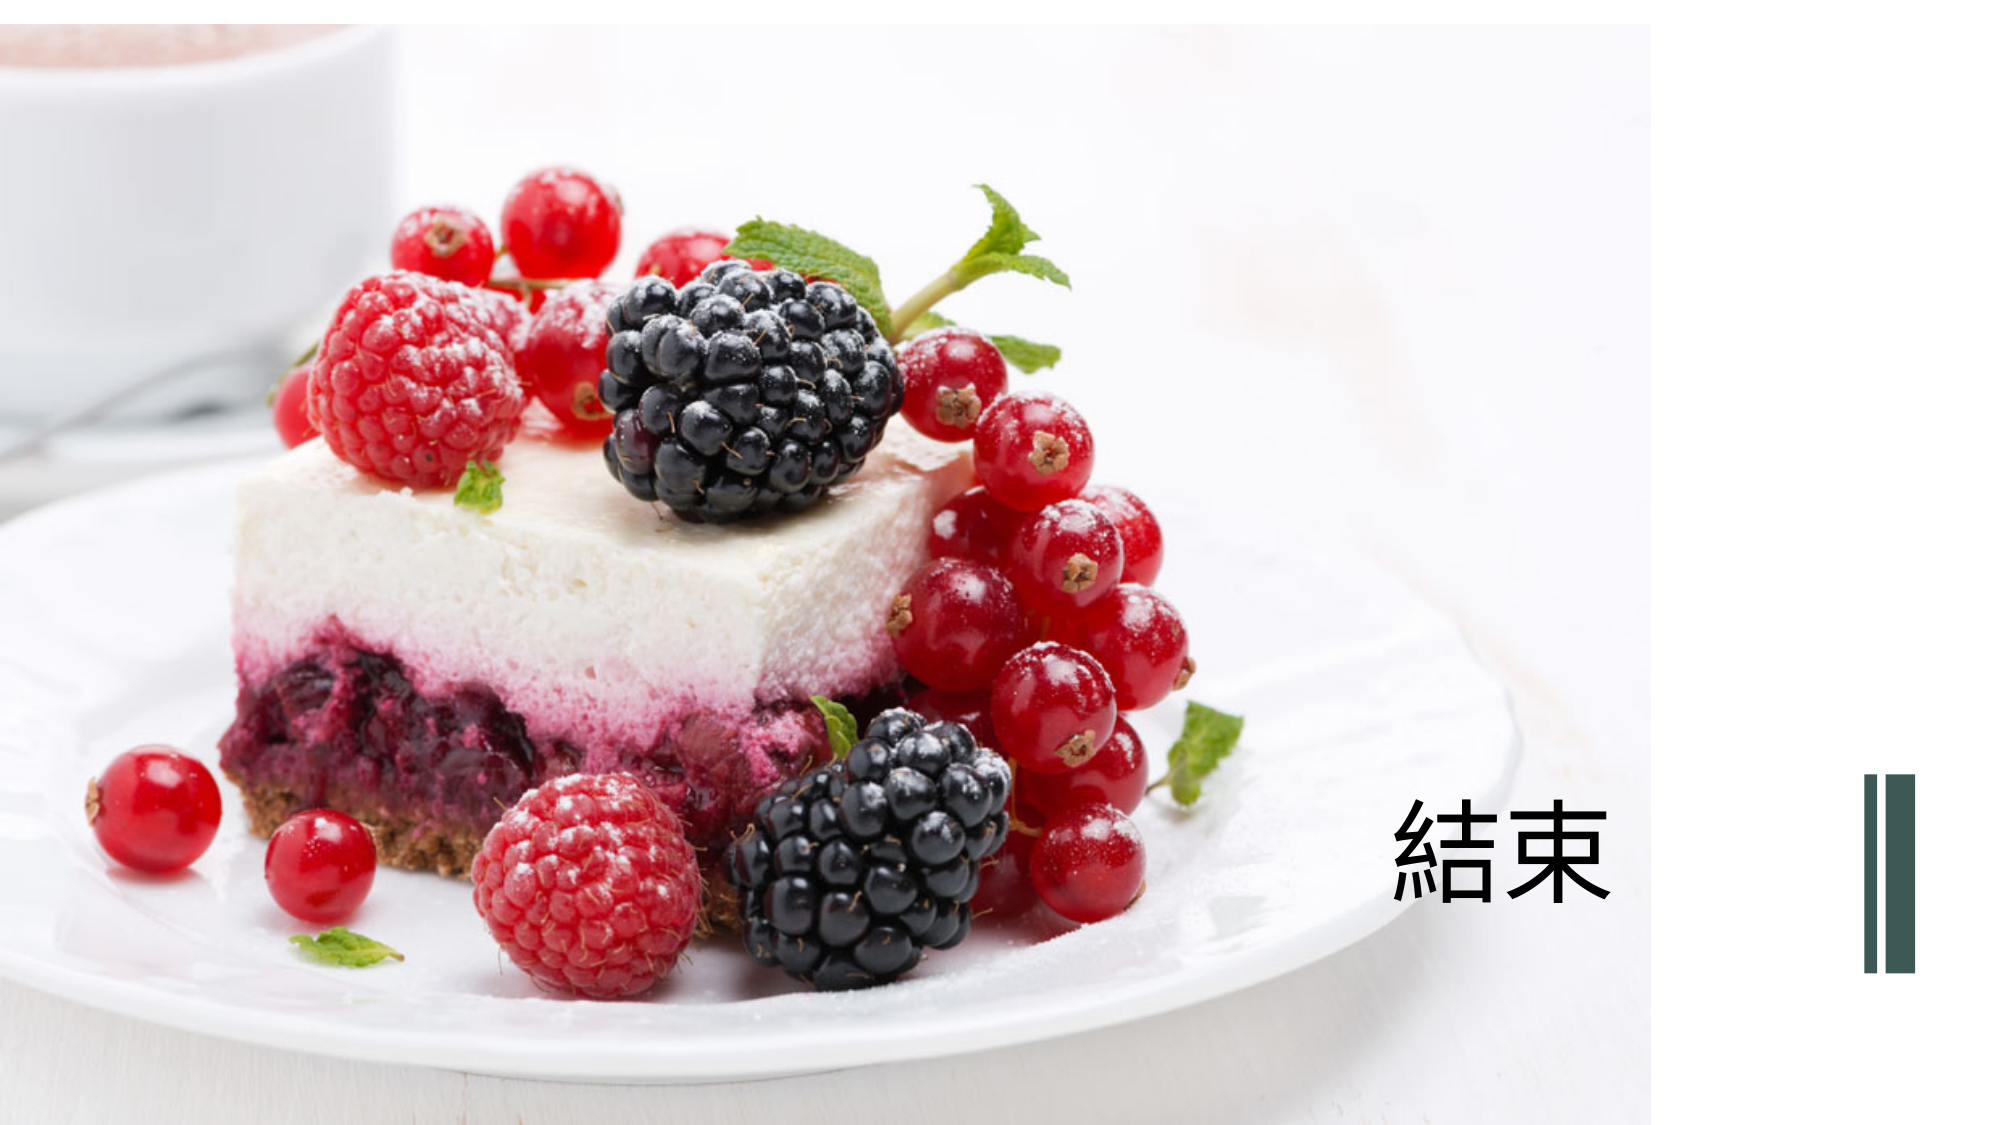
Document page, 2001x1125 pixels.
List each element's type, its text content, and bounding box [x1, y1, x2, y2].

text_box [1885, 774, 1916, 974]
text_box 結束 [1654, 774, 1886, 925]
text_box [1864, 925, 1878, 974]
picture [0, 24, 1651, 1125]
